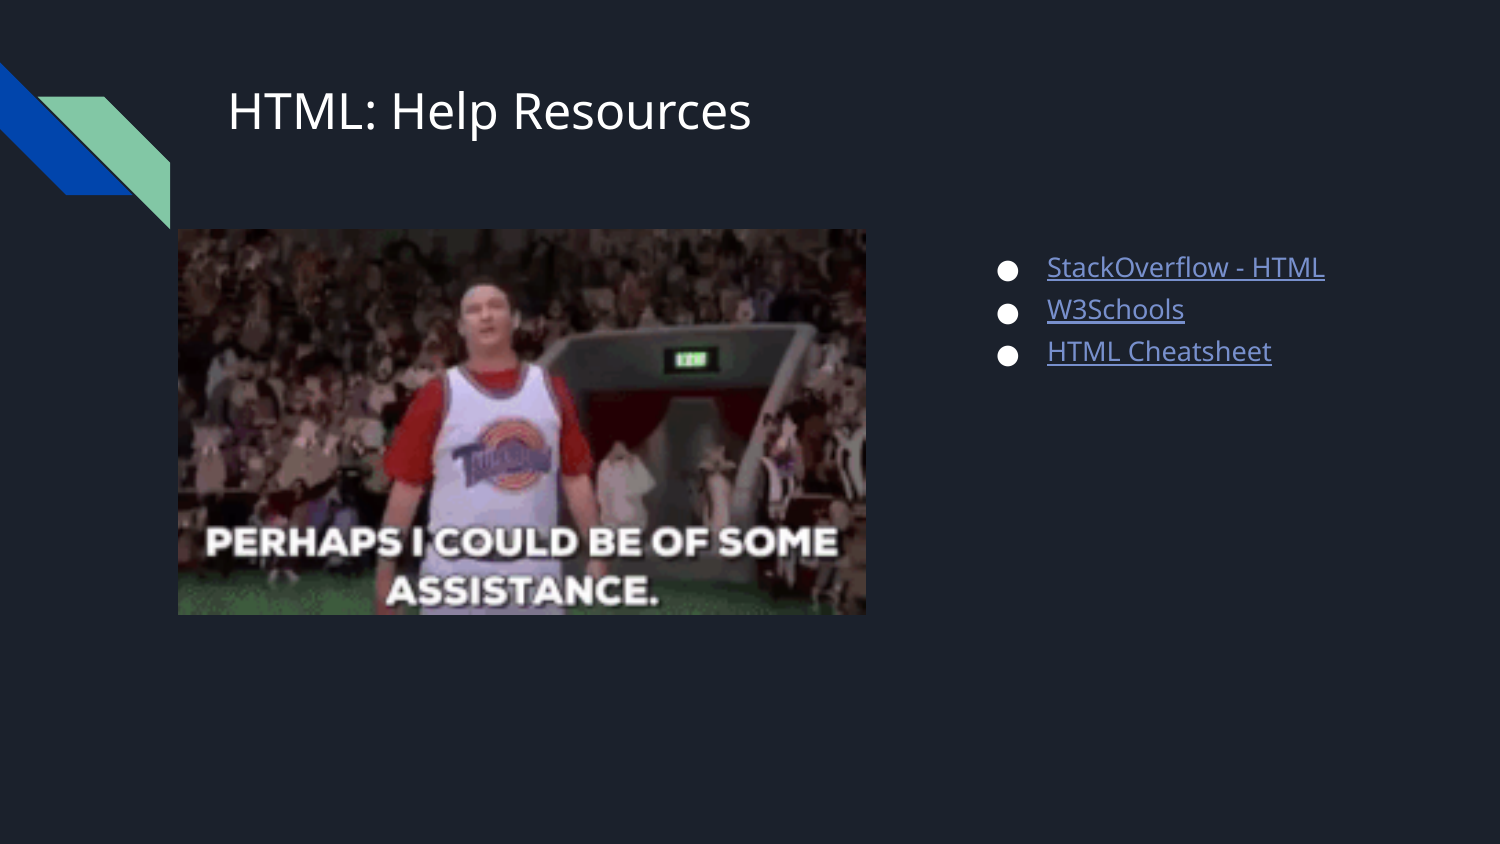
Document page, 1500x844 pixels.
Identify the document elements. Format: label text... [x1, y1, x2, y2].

title HTML: Help Resources [212, 64, 1368, 215]
picture [178, 229, 866, 615]
list StackOverflow - HTML W3Schools HTML Cheatsheet [956, 229, 1376, 708]
